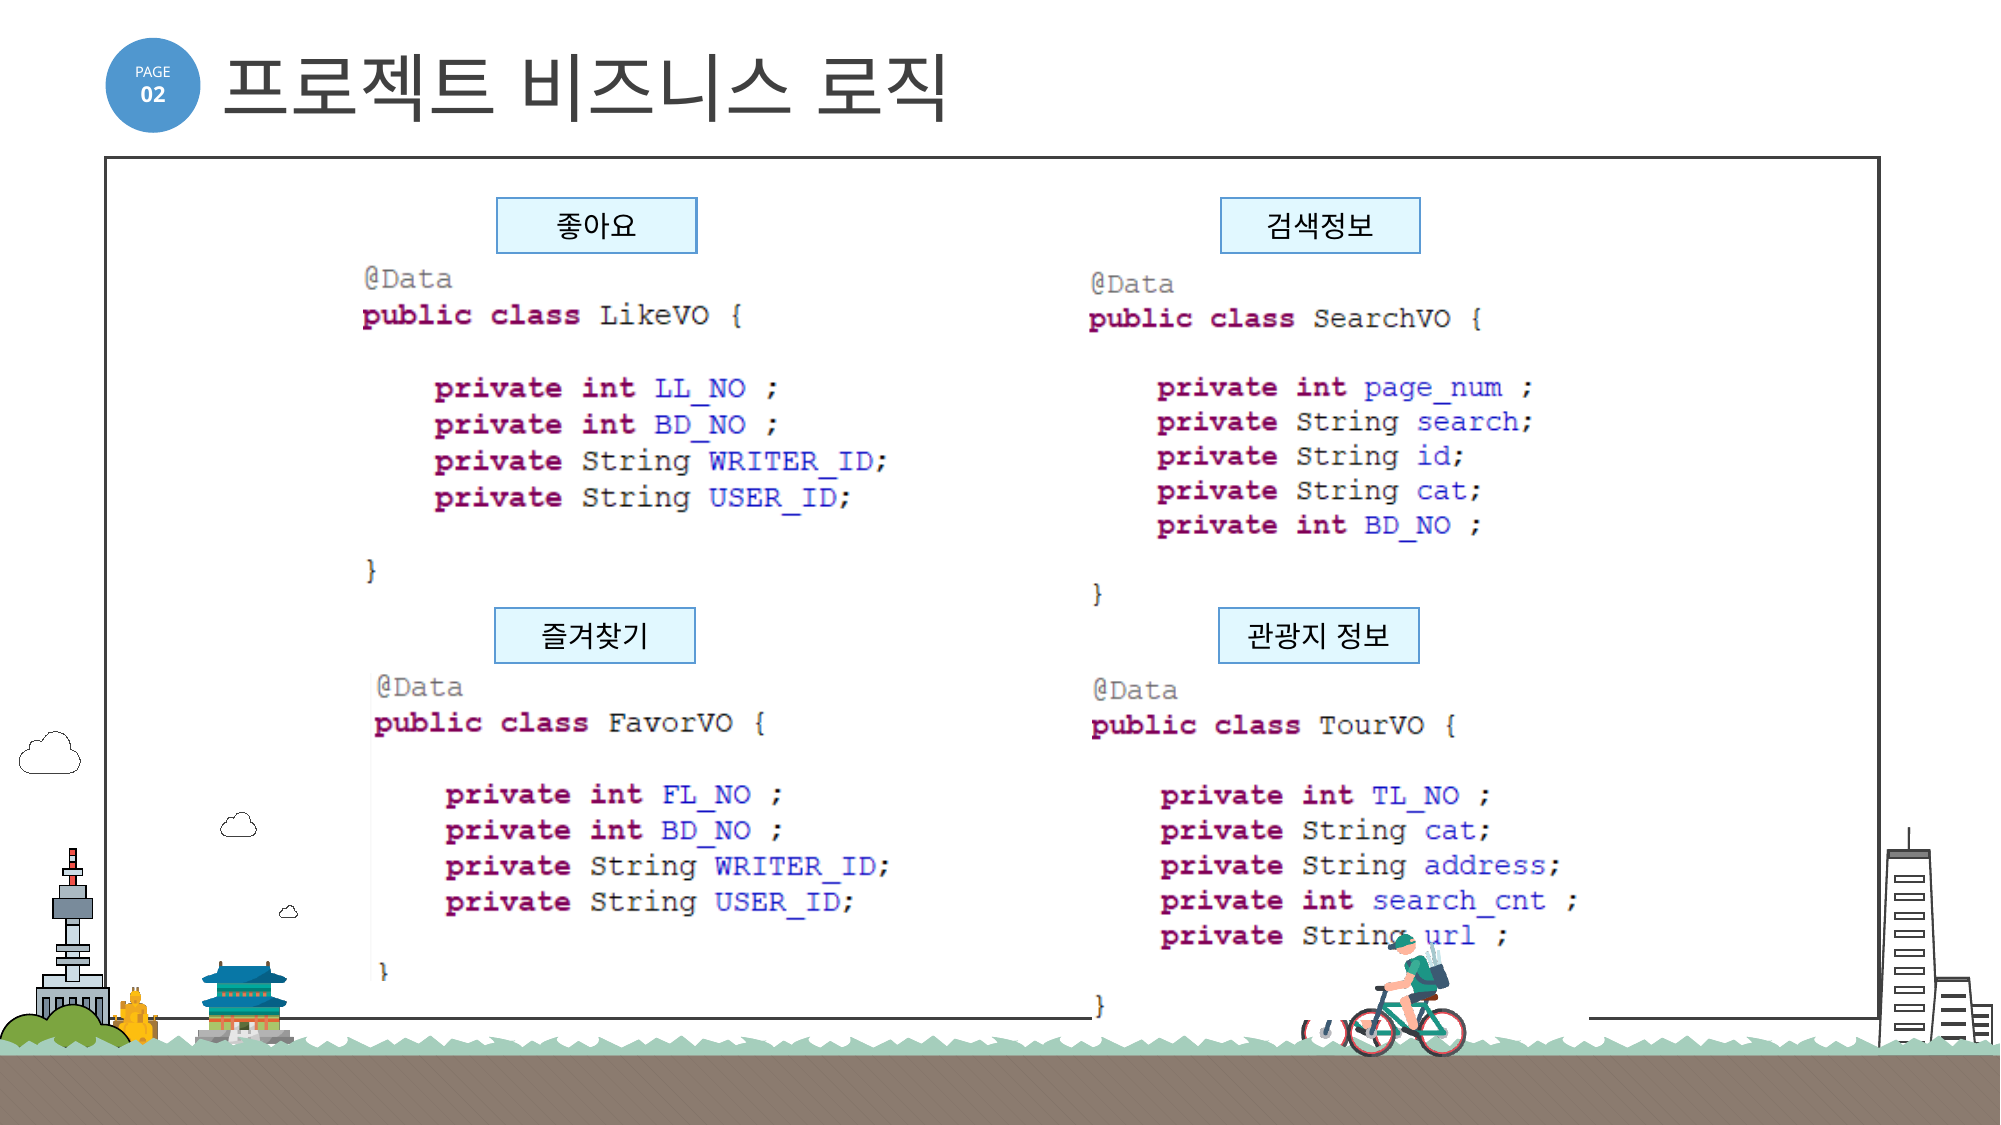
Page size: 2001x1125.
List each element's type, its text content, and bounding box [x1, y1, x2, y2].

text_box 즐겨찾기 [494, 607, 696, 664]
text_box 관광지 정보 [1218, 608, 1420, 664]
picture [370, 673, 912, 981]
text_box 좋아요 [496, 197, 698, 254]
text_box [104, 156, 1880, 731]
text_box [105, 33, 1220, 140]
picture [363, 259, 899, 590]
picture [1092, 673, 1589, 1058]
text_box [0, 731, 2000, 1125]
text_box 검색정보 [1220, 197, 1421, 254]
picture [1087, 262, 1542, 608]
